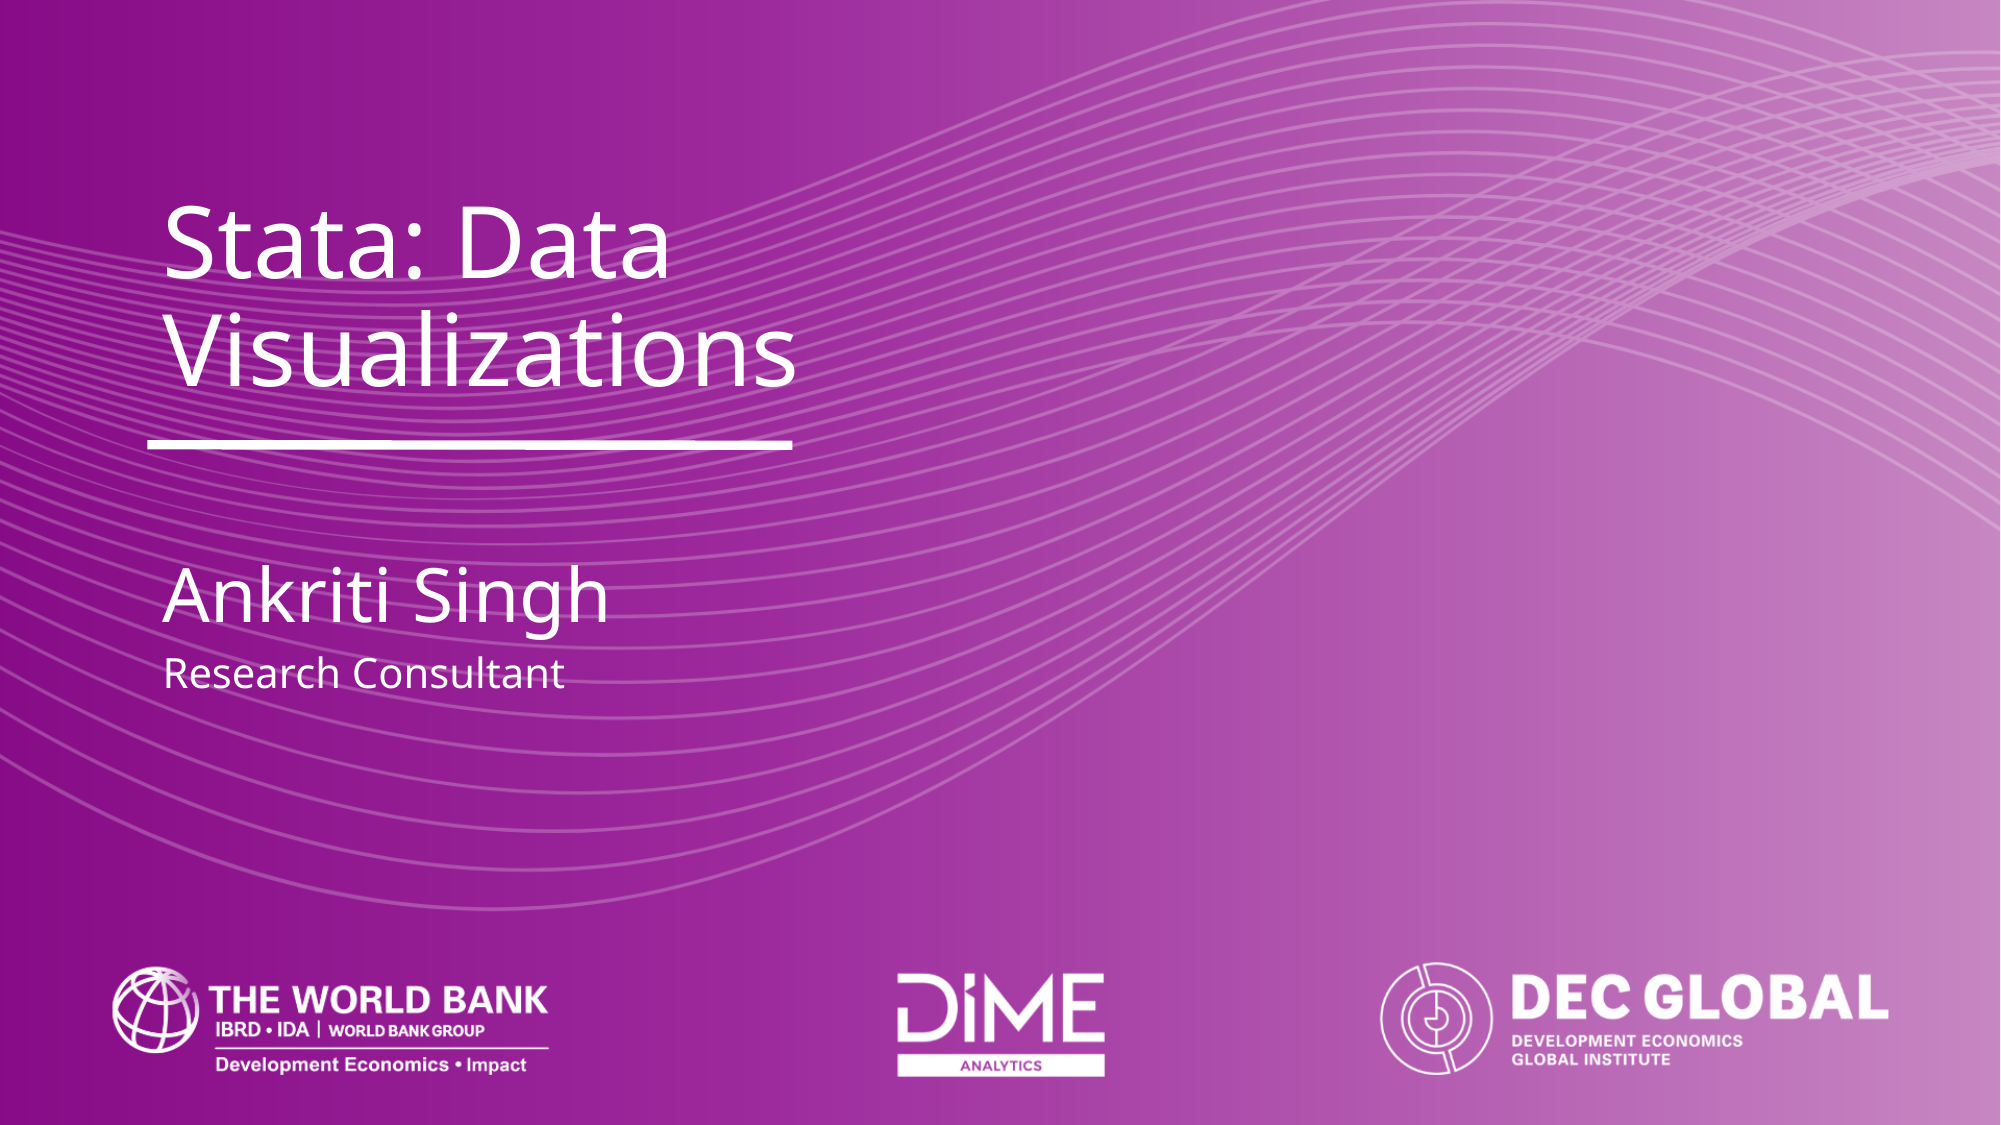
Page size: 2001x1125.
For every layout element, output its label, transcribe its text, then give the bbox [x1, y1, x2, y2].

list Stata: Data Visualizations [147, 185, 1040, 340]
picture [0, 0, 2001, 1125]
list Ankriti Singh [147, 550, 683, 644]
list Research Consultant [147, 644, 683, 765]
